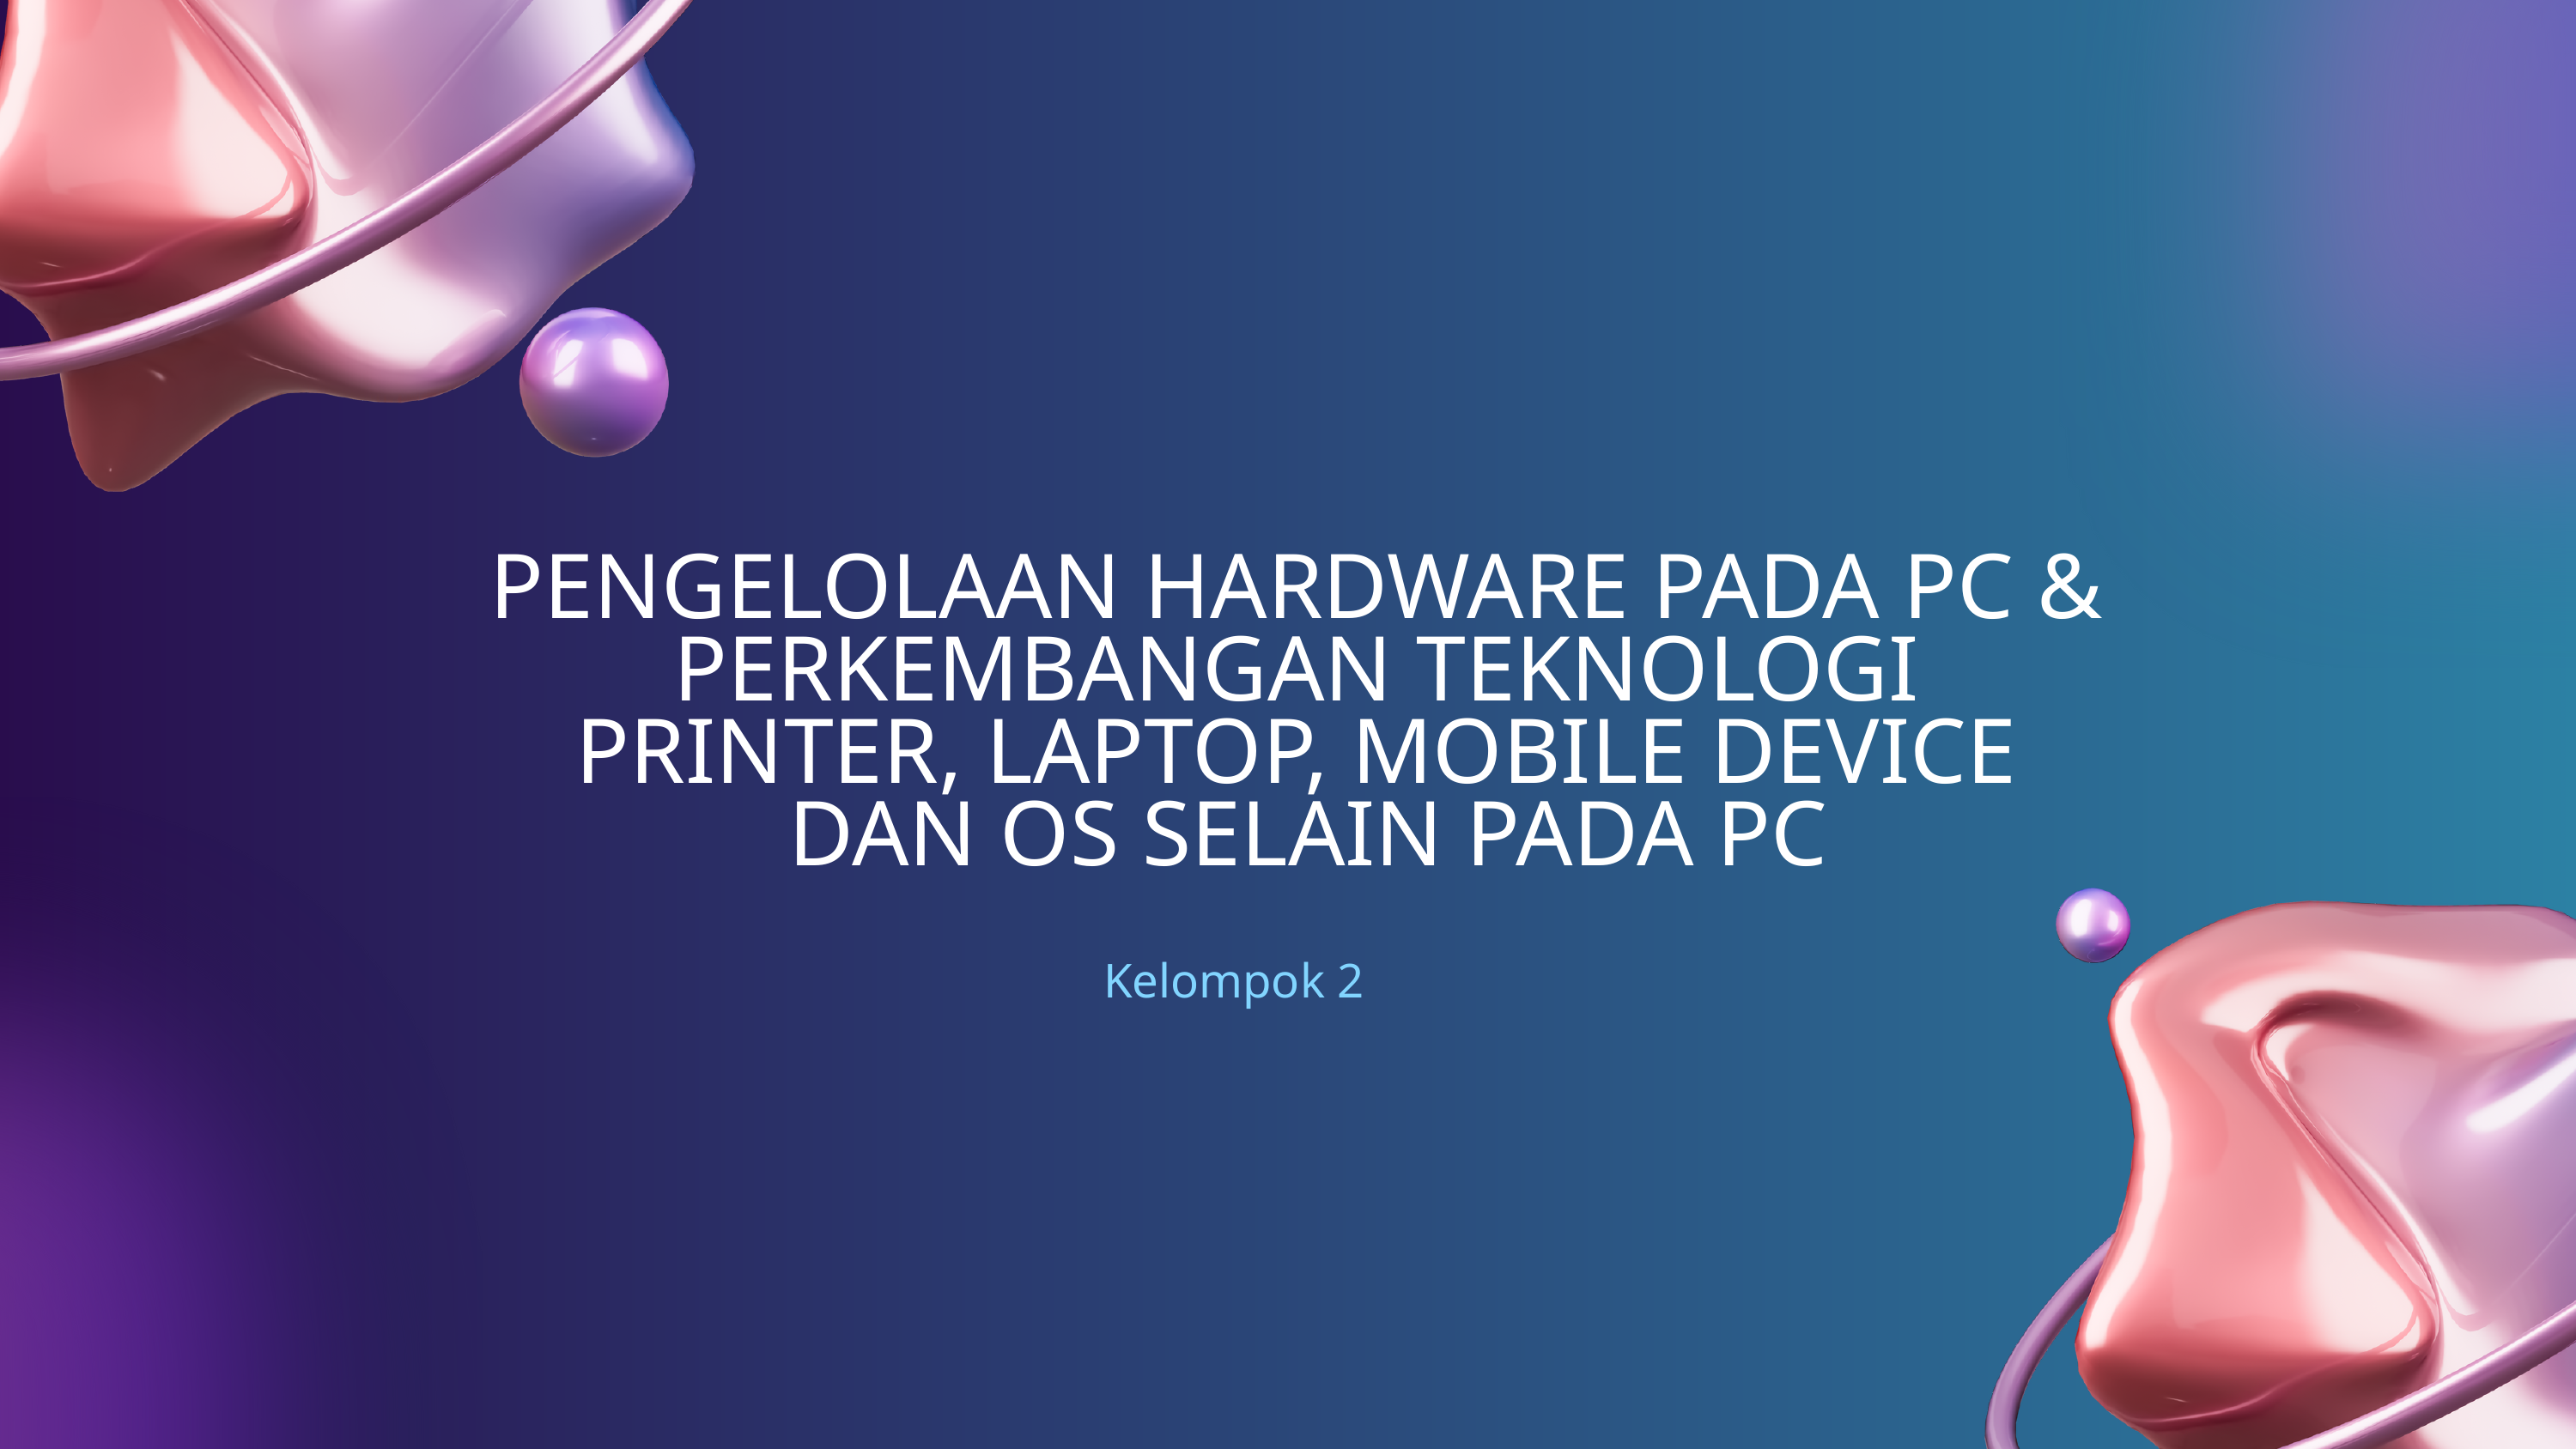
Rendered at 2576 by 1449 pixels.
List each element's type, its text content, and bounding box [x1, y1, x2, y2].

text_box [1984, 966, 2576, 1449]
text_box [2058, 0, 2576, 554]
text_box Kelompok 2 [951, 942, 1516, 1008]
text_box PENGELOLAAN HARDWARE PADA PC & PERKEMBANGAN TEKNOLOGI PRINTER, LAPTOP, MOBILE DEVICE DAN OS SELAIN PADA PC [0, 554, 2576, 966]
text_box [0, 0, 752, 492]
text_box [0, 797, 483, 1449]
